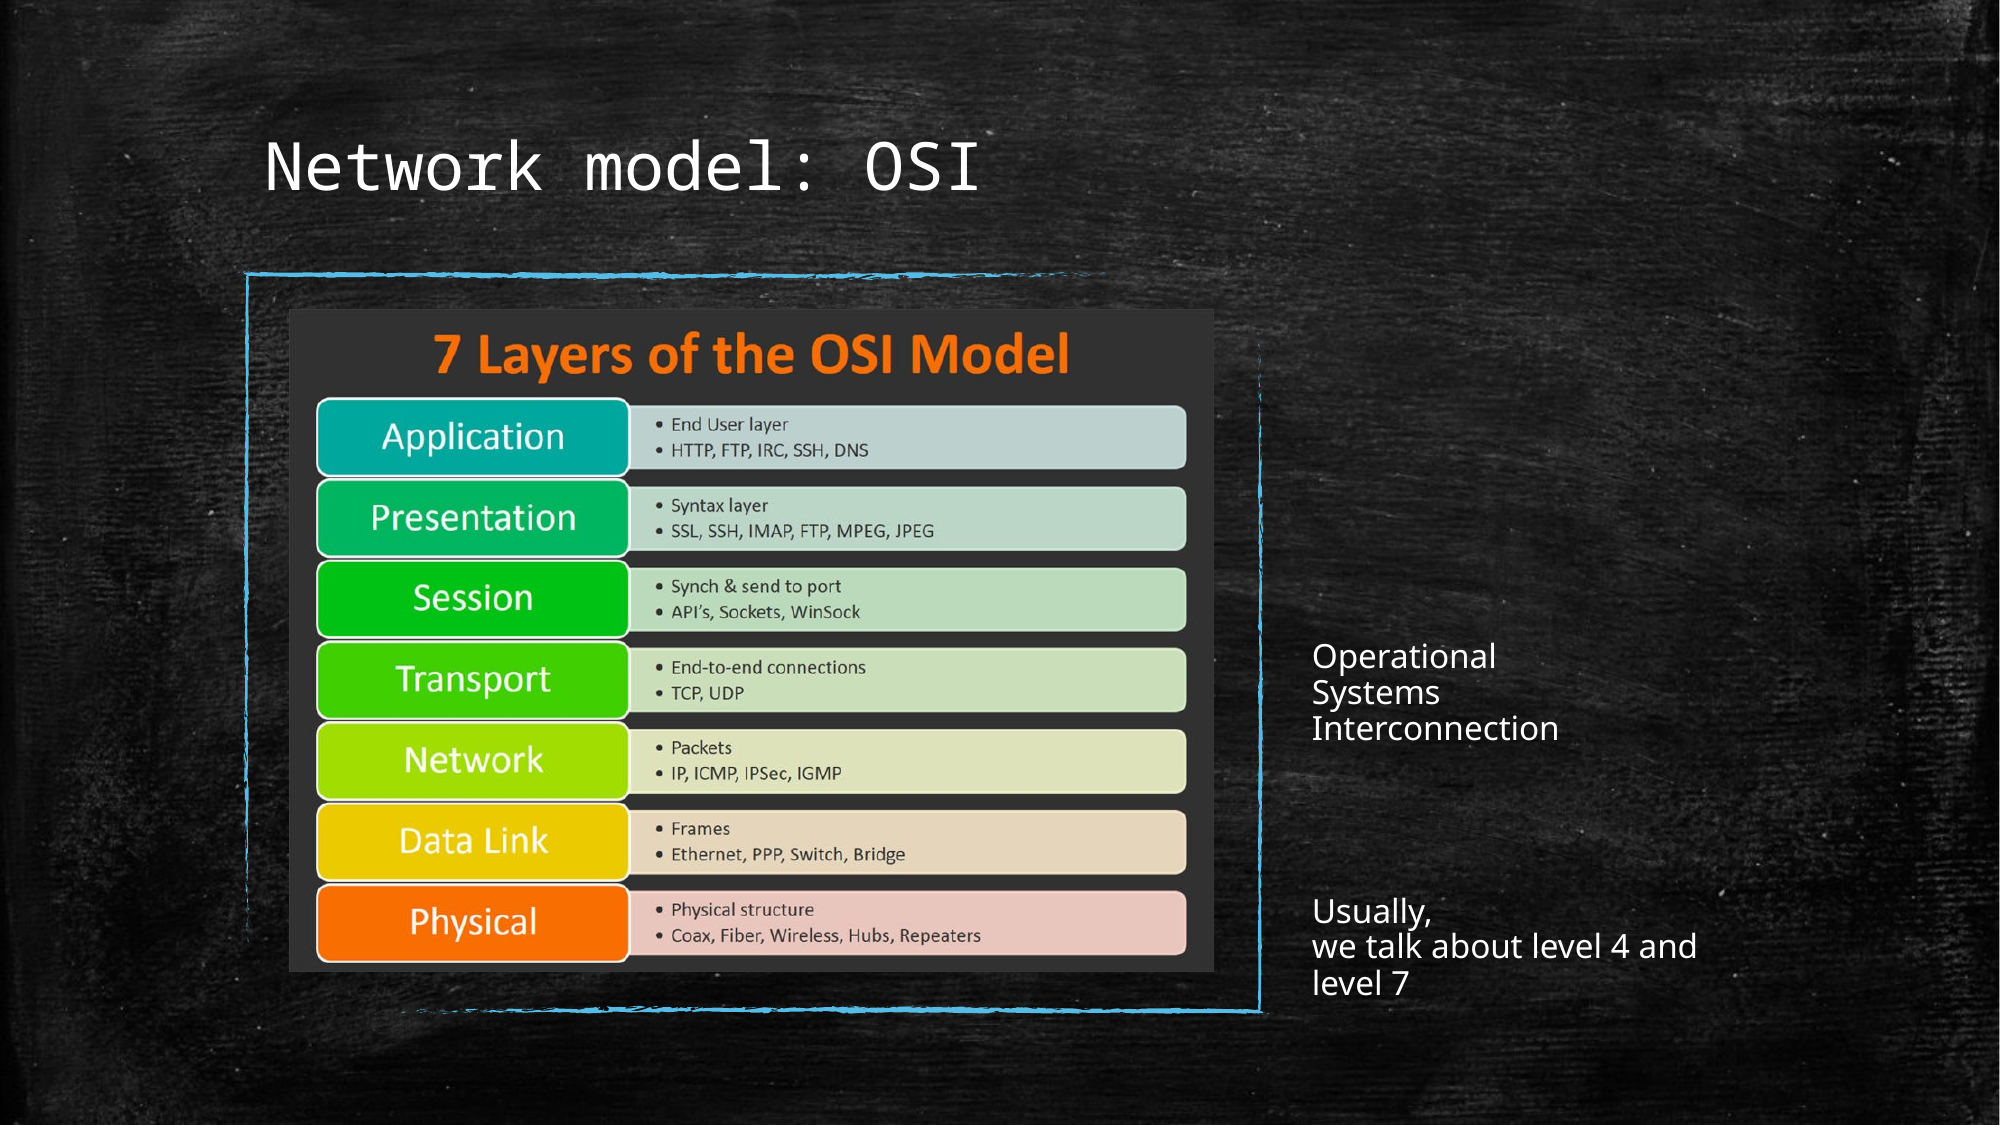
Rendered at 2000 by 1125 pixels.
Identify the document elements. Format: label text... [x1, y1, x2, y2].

list Operational Systems Interconnection Usually, we talk about level 4 and level 7 [1296, 559, 1784, 1010]
title Network model: OSI [249, 45, 1750, 213]
picture [289, 309, 1214, 973]
